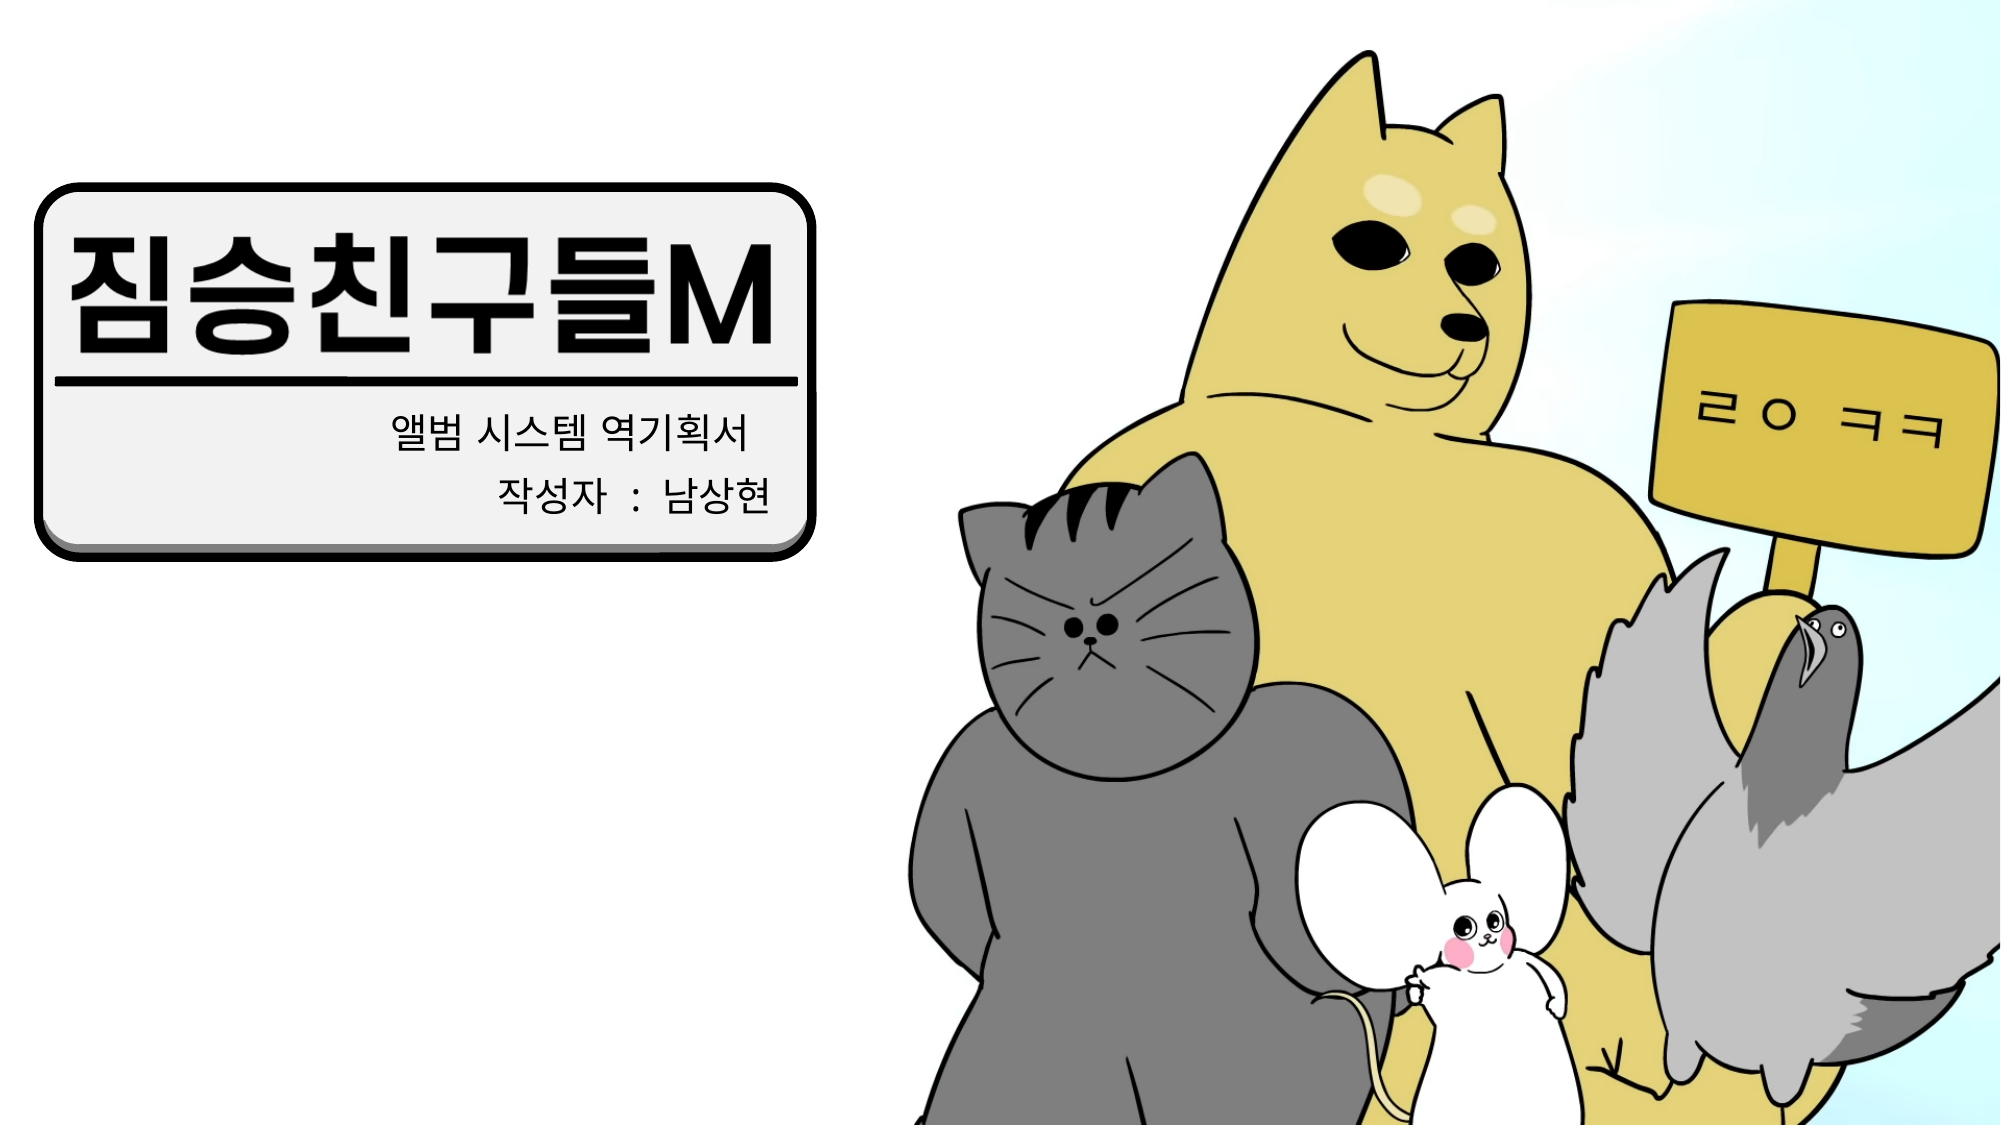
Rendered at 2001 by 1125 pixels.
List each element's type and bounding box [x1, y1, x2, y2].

picture [888, 0, 2001, 1125]
text_box [0, 184, 854, 558]
